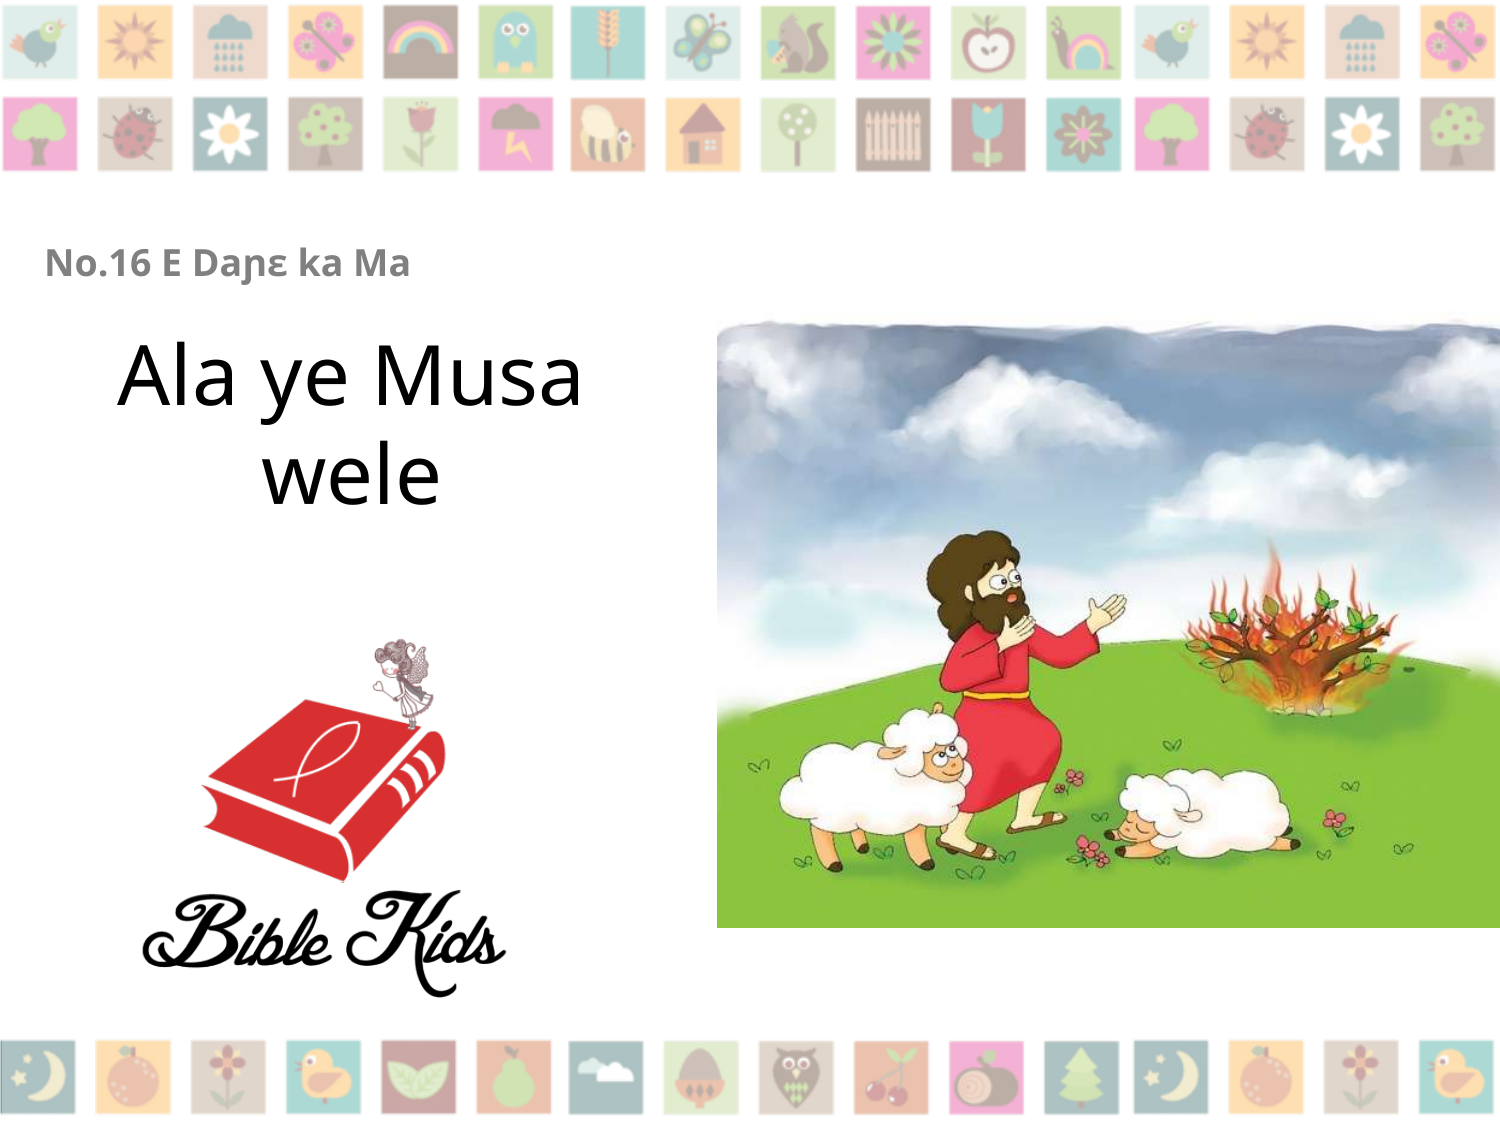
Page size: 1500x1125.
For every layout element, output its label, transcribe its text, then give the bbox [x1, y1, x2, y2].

text_box No.16 E Daɲɛ ka Ma [29, 231, 543, 292]
picture [717, 292, 1500, 928]
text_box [0, 3, 1500, 181]
picture [117, 600, 544, 1027]
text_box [0, 1028, 1500, 1118]
text_box Ala ye Musa wele [29, 314, 675, 530]
